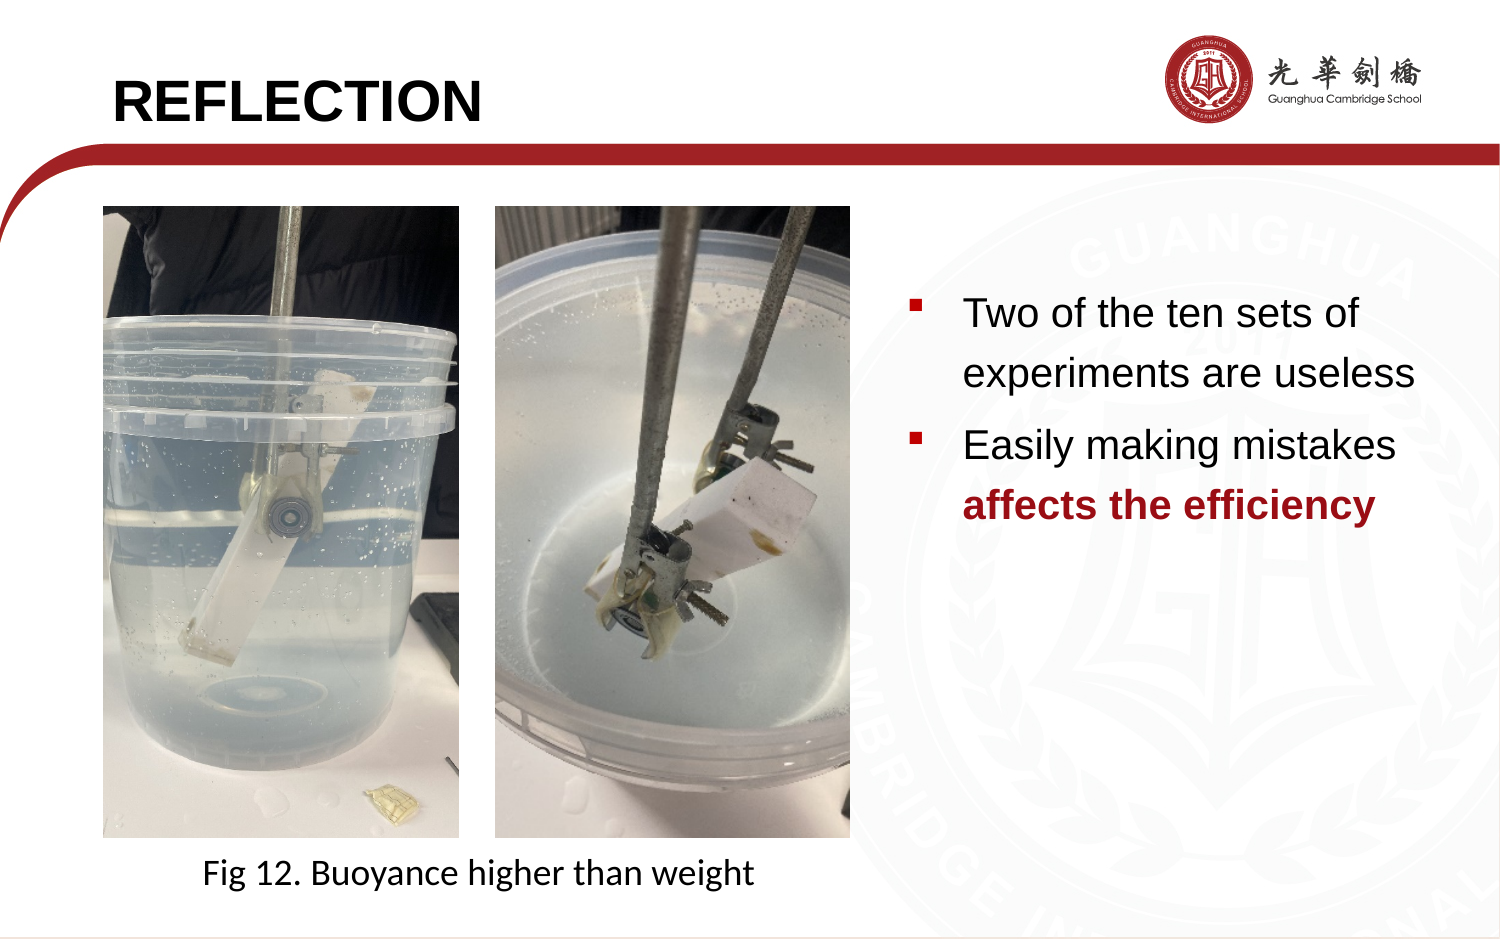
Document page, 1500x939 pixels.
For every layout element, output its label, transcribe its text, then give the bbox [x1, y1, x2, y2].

text_box Fig 12. Buoyance higher than weight [104, 837, 855, 901]
text_box REFLECTION [112, 49, 939, 134]
picture [0, 0, 1500, 939]
text_box Two of the ten sets of experiments are useless Easily making mistakes affects the efficiency [891, 268, 1471, 536]
